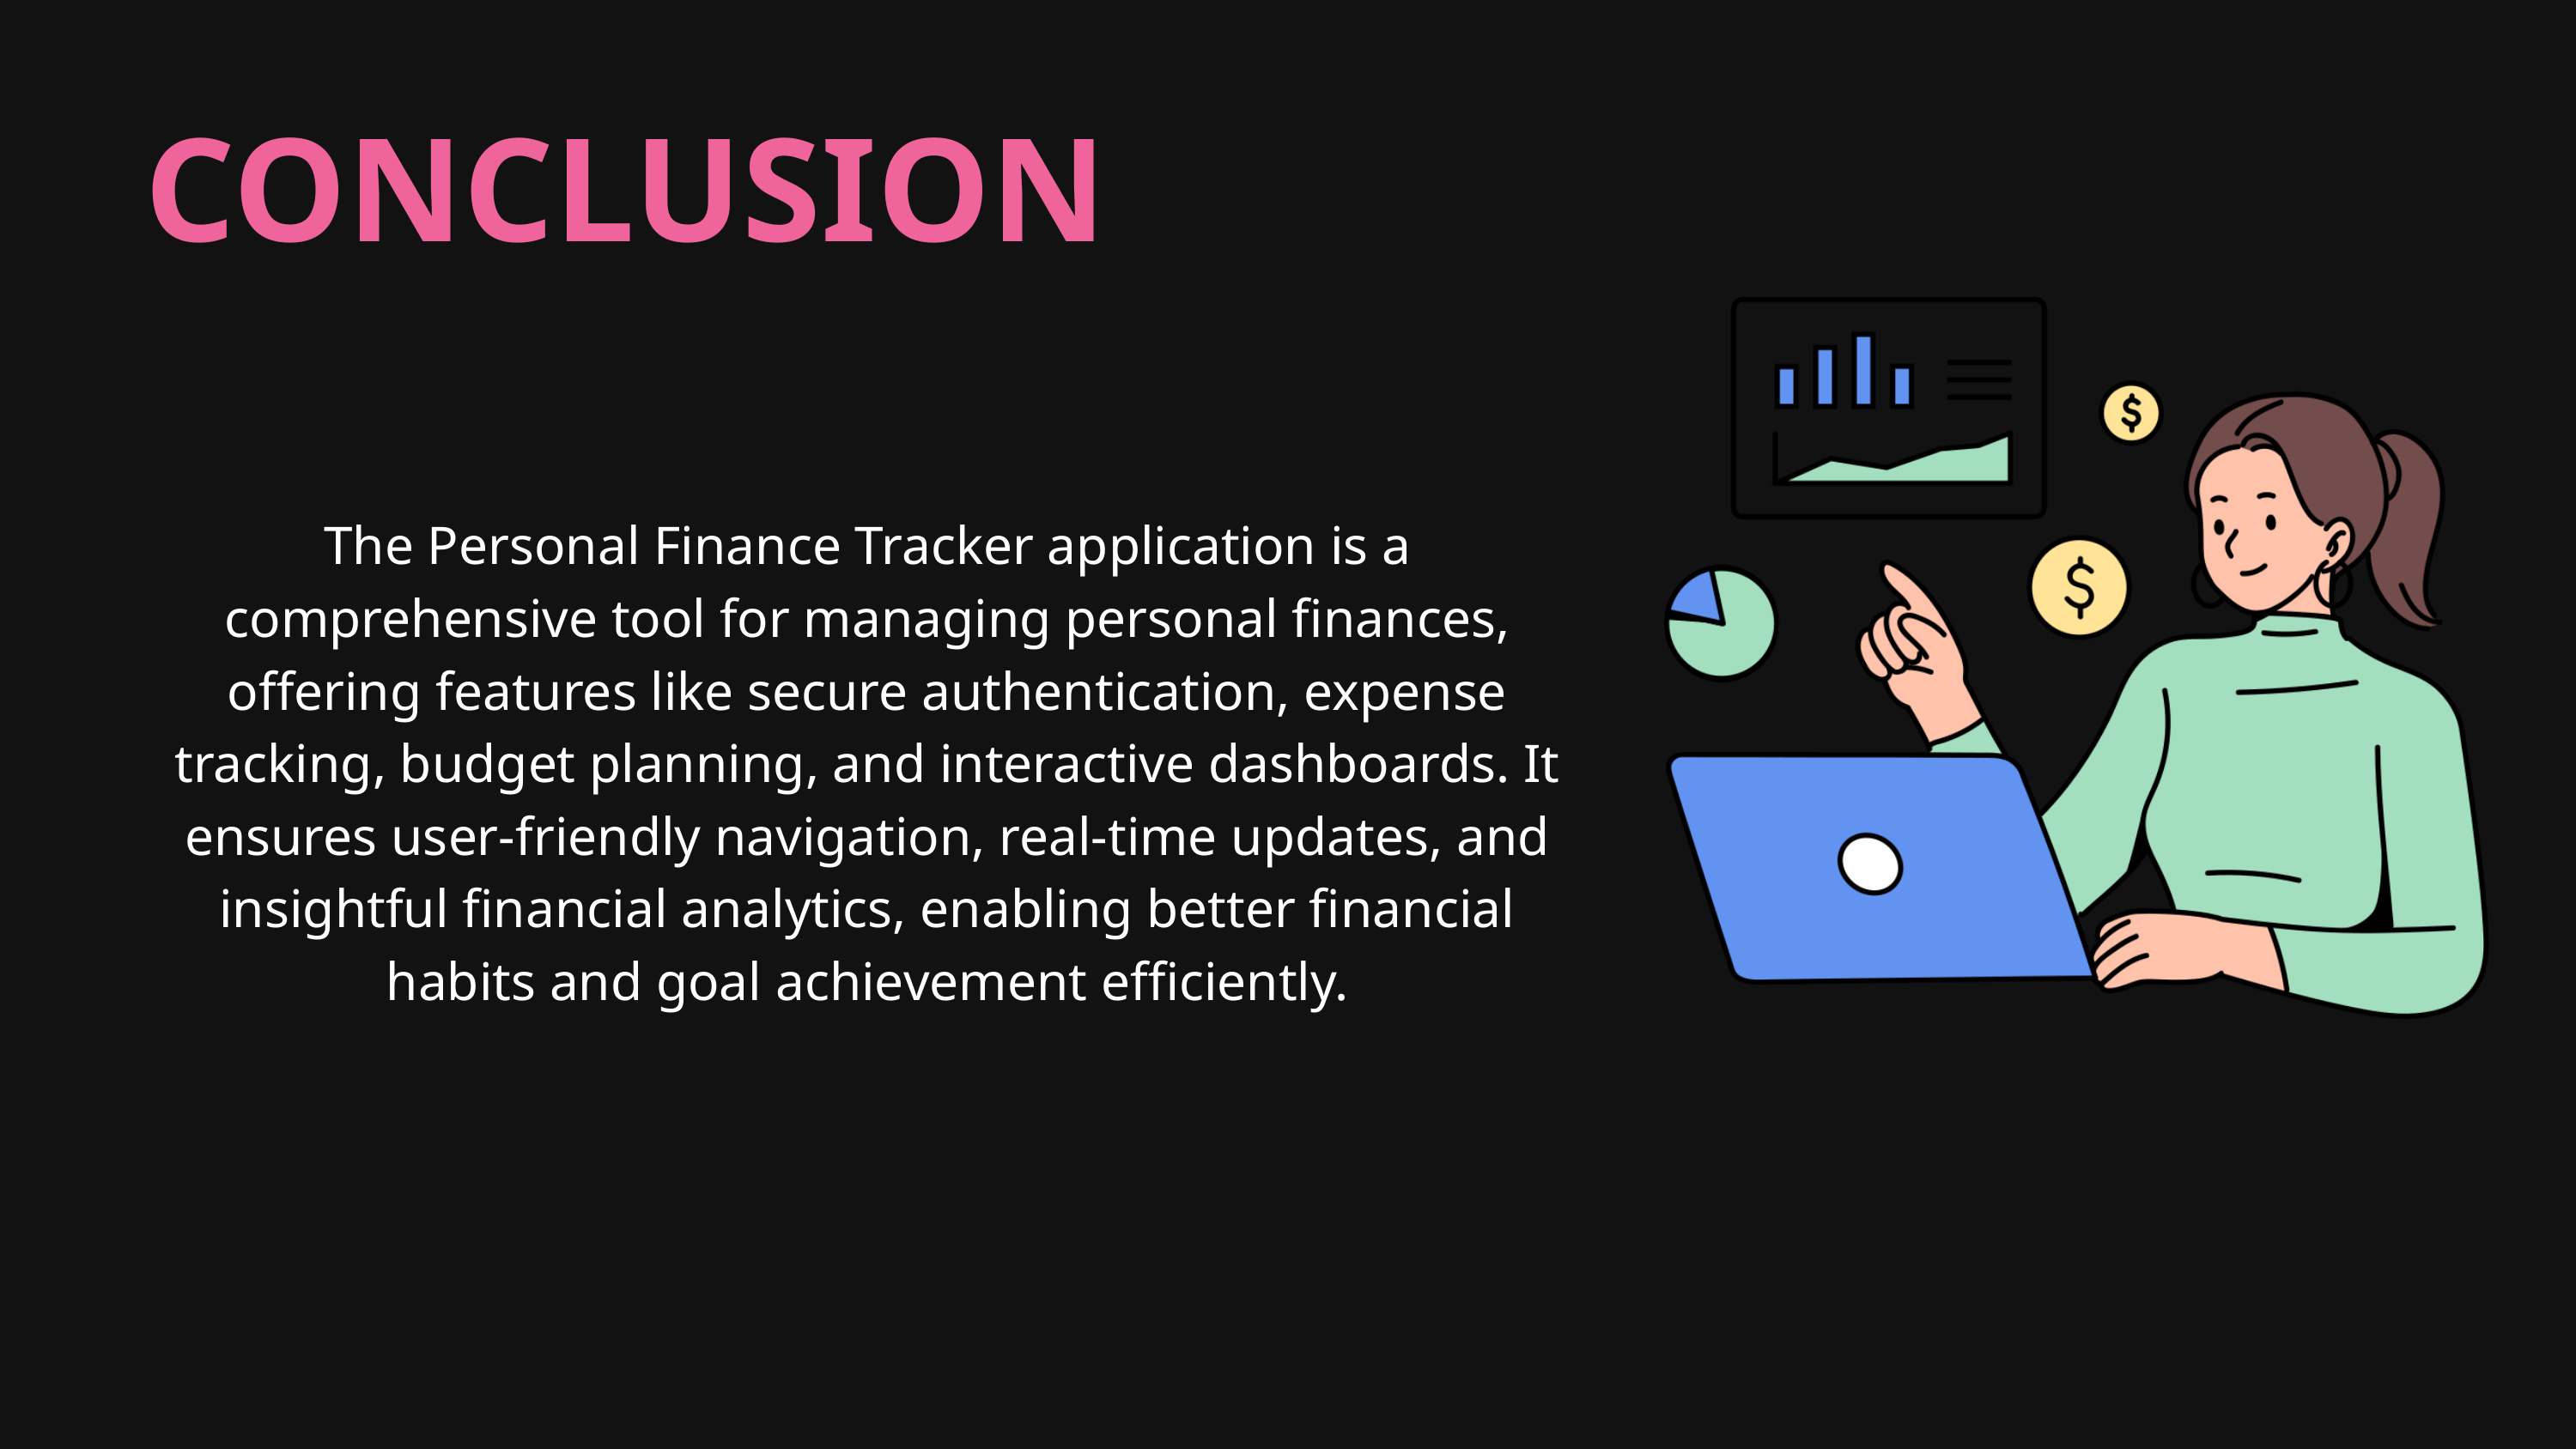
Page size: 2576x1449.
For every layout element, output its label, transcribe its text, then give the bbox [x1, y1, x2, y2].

text_box The Personal Finance Tracker application is a comprehensive tool for managing personal finances, offering features like secure authentication, expense tracking, budget planning, and interactive dashboards. It ensures user-friendly navigation, real-time updates, and insightful financial analytics, enabling better financial habits and goal achievement efficiently. [144, 502, 1591, 1156]
text_box [1664, 297, 2489, 1020]
text_box CONCLUSION [144, 126, 1369, 270]
